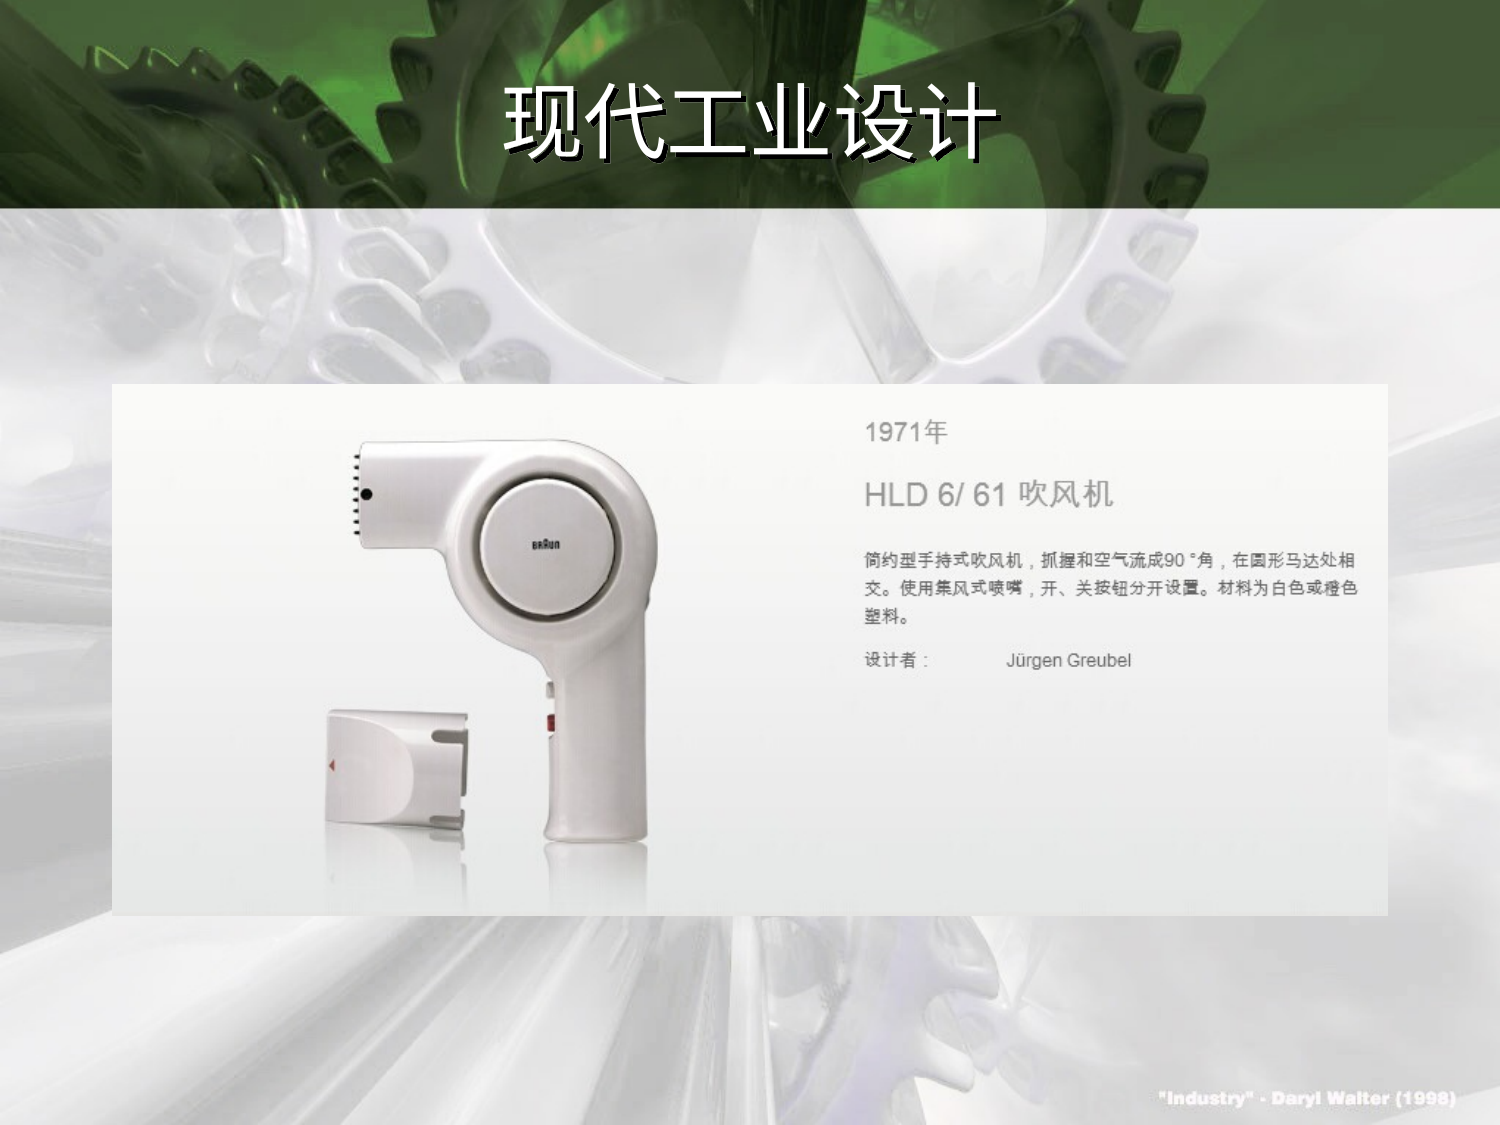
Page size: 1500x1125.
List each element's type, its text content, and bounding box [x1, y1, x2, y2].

picture [0, 0, 1500, 1125]
title 现代工业设计 [112, 24, 1388, 213]
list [112, 384, 1388, 916]
